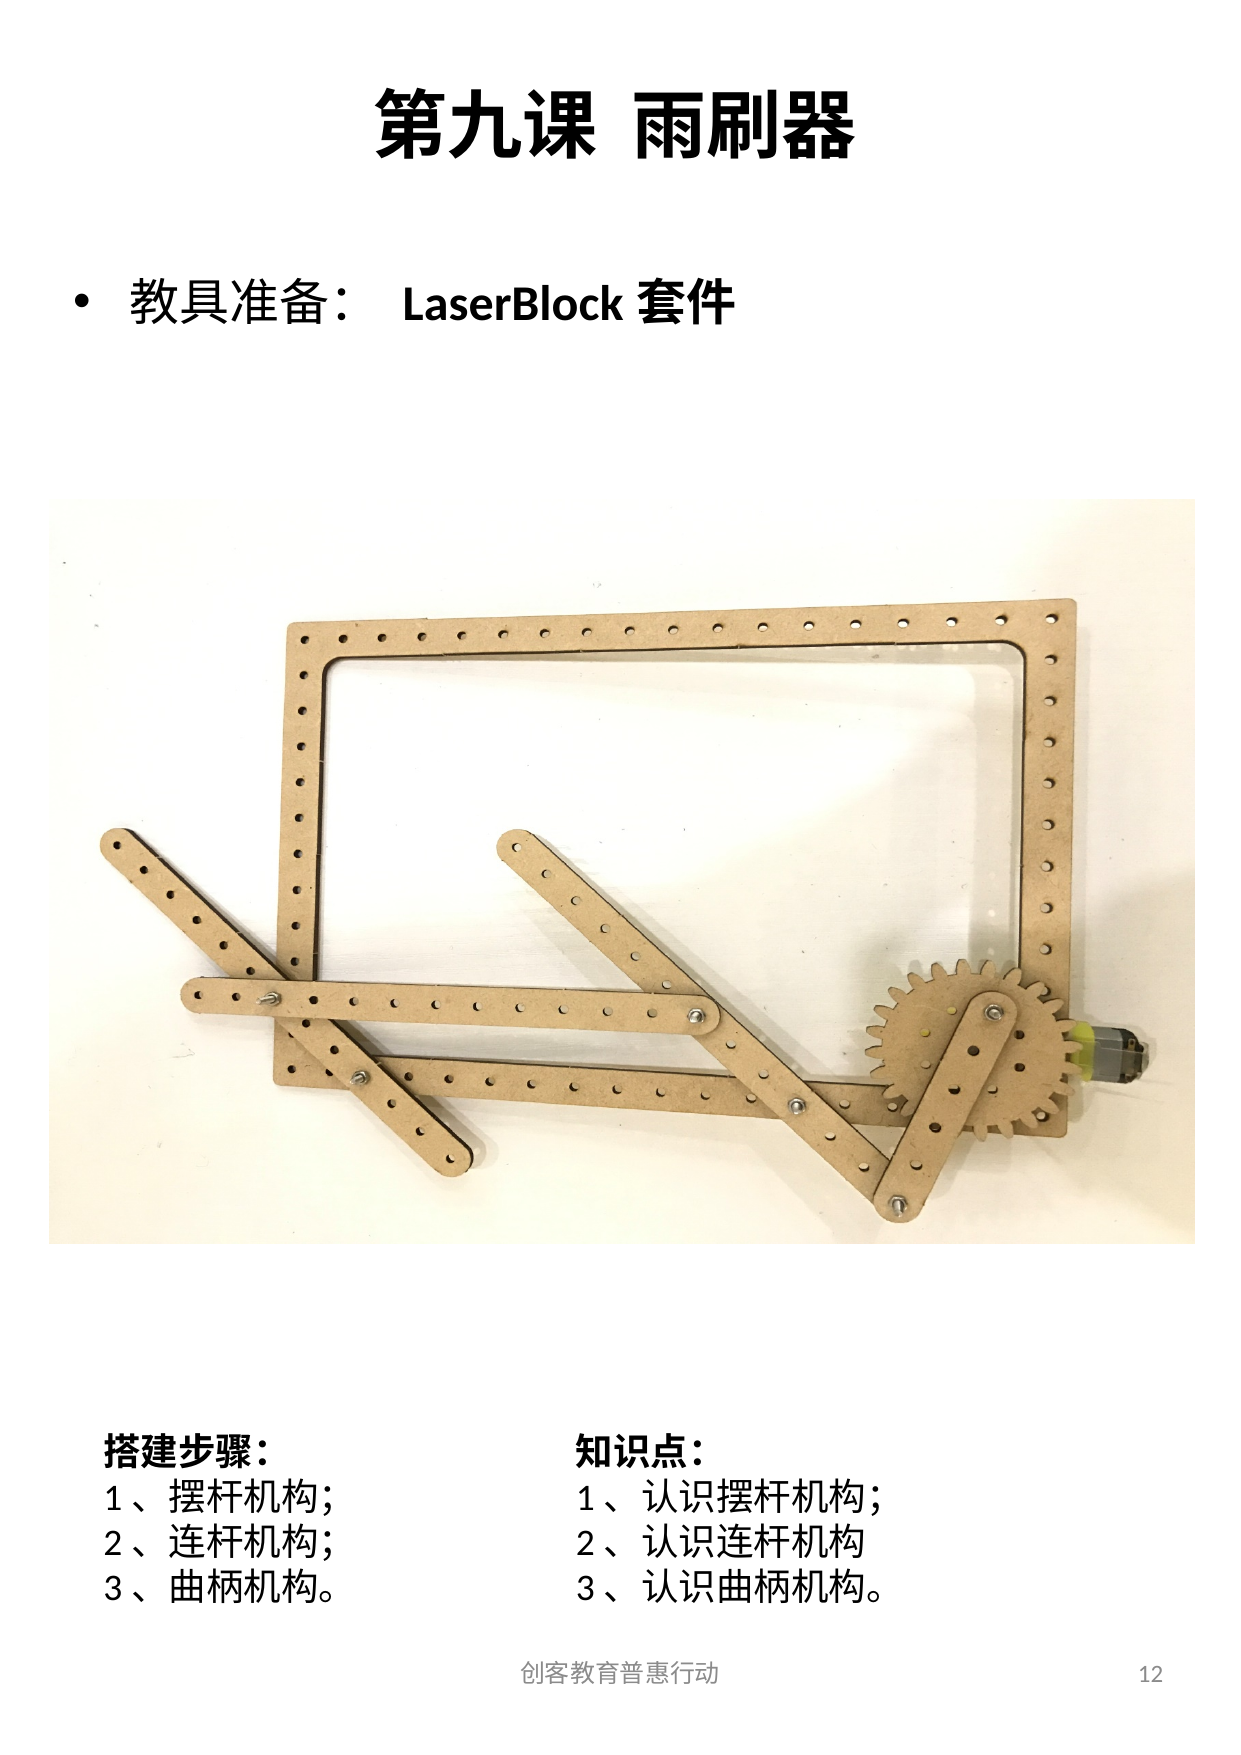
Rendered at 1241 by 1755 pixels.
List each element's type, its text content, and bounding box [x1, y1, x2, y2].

slide_number 12 [888, 1625, 1179, 1720]
text_box 知识点： 1、认识摆杆机构； 2、认识连杆机构 3、认识曲柄机构。 [561, 1420, 1046, 1616]
list 教具准备： LaserBlock套件 [58, 262, 1175, 464]
text_box 搭建步骤： 1、摆杆机构； 2、连杆机构； 3、曲柄机构。 [88, 1420, 373, 1616]
picture [48, 498, 1196, 1244]
footer 创客教育普惠行动 [423, 1625, 817, 1720]
title 第九课 雨刷器 [56, 50, 1173, 196]
